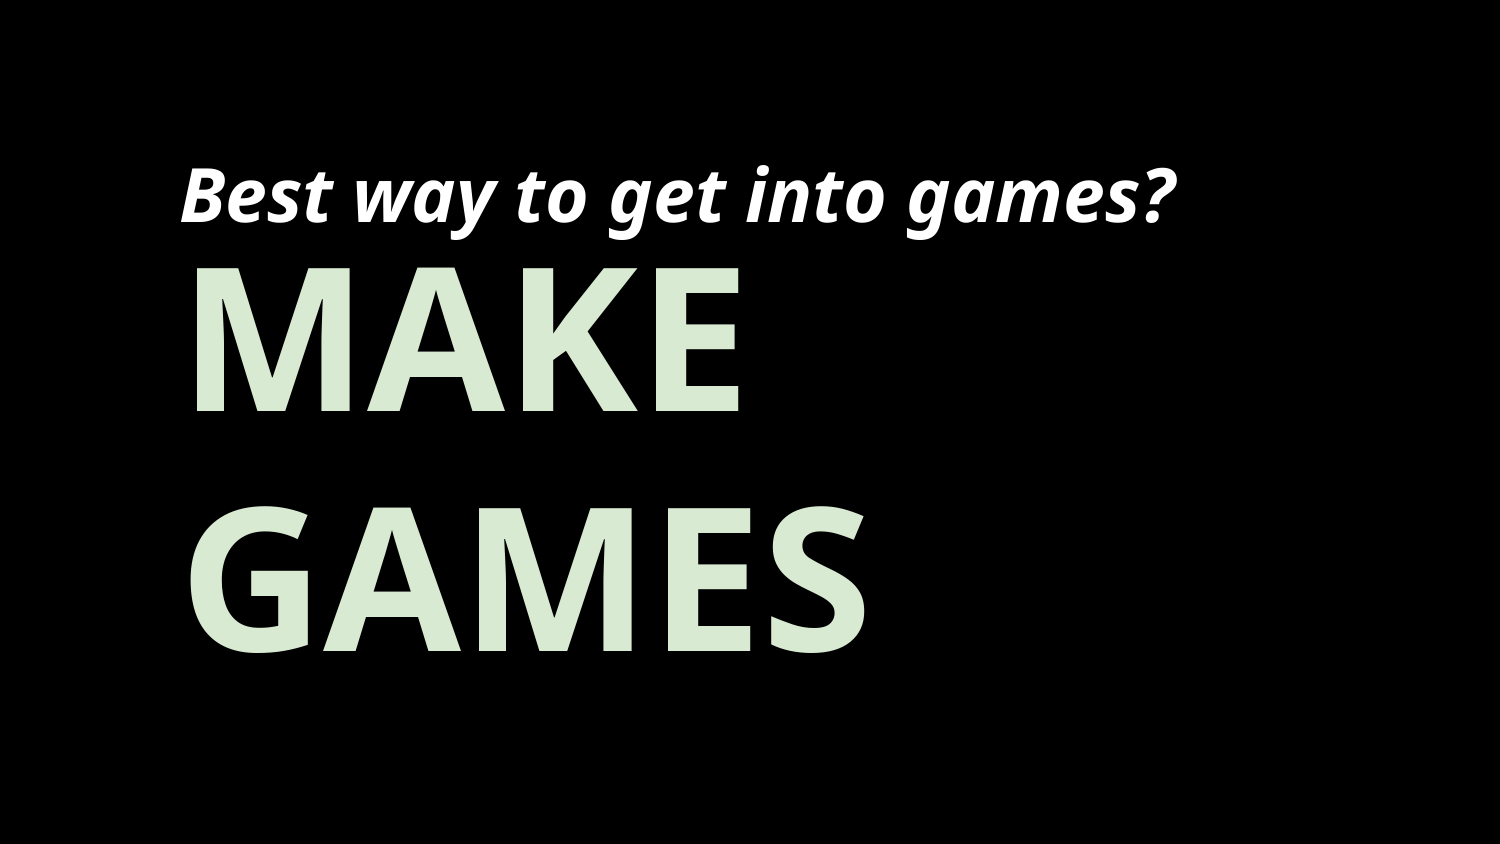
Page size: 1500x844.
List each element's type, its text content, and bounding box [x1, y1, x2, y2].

list MAKE GAMES [164, 196, 1425, 808]
title Best way to get into games? [164, 111, 1425, 196]
